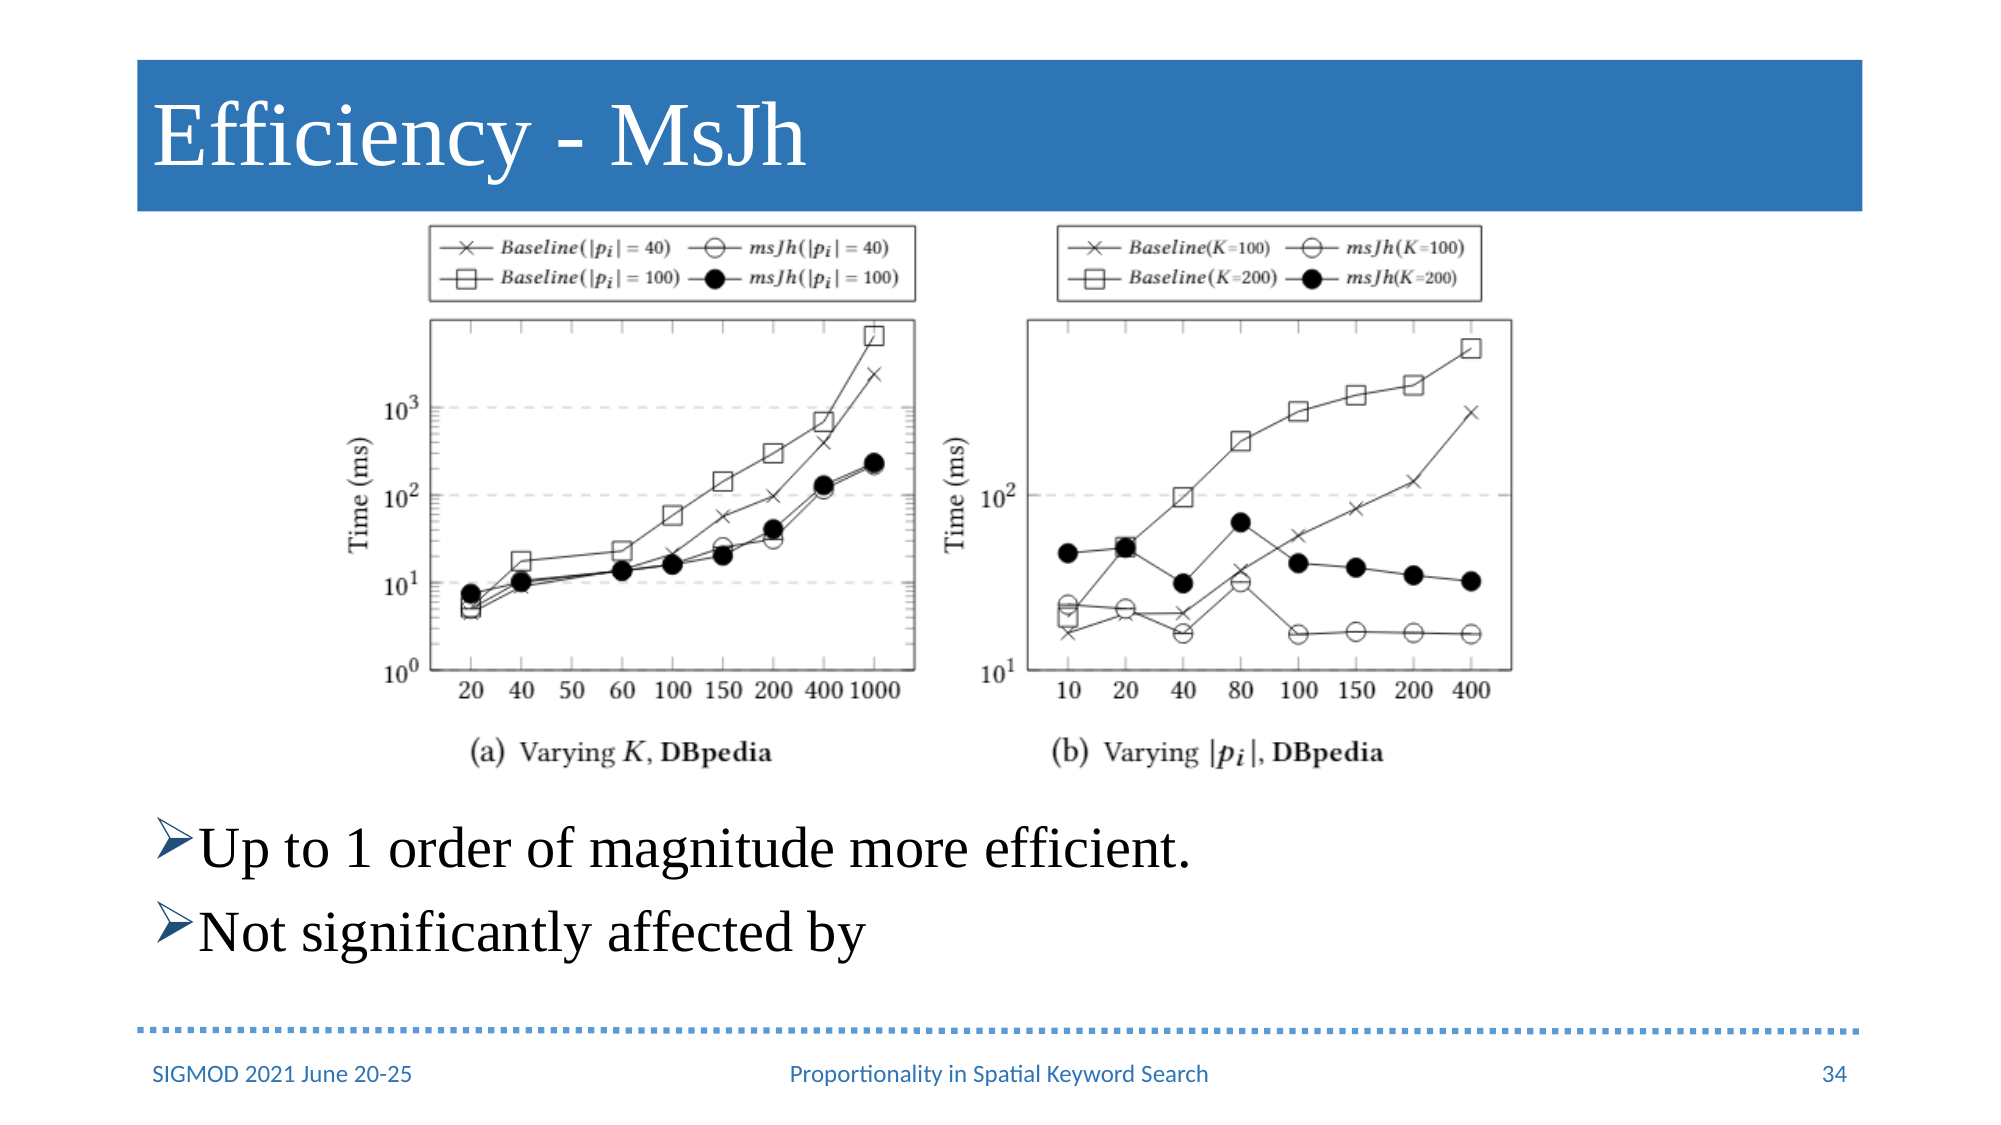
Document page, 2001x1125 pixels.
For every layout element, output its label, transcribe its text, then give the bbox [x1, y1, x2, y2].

picture [339, 218, 1517, 777]
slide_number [137, 1042, 588, 1103]
slide_number 34 [1412, 1042, 1863, 1103]
title Efficiency - MsJh [137, 59, 1863, 212]
footer Proportionality in Spatial Keyword Search [662, 1042, 1338, 1103]
